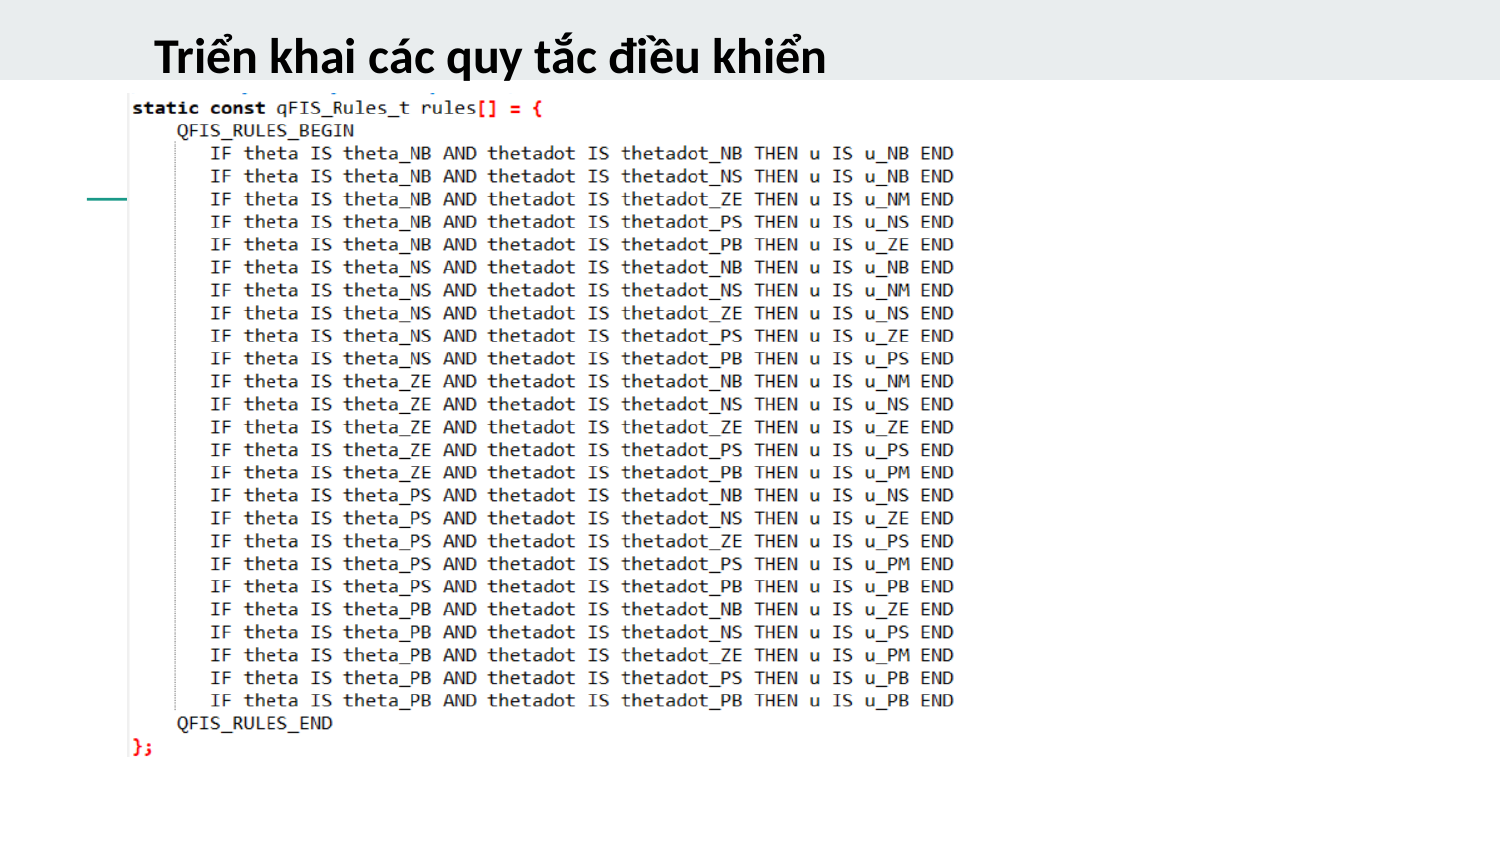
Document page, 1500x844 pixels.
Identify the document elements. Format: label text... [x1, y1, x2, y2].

text_box Triển khai các quy tắc điều khiển [104, 0, 878, 58]
picture [126, 92, 1125, 757]
